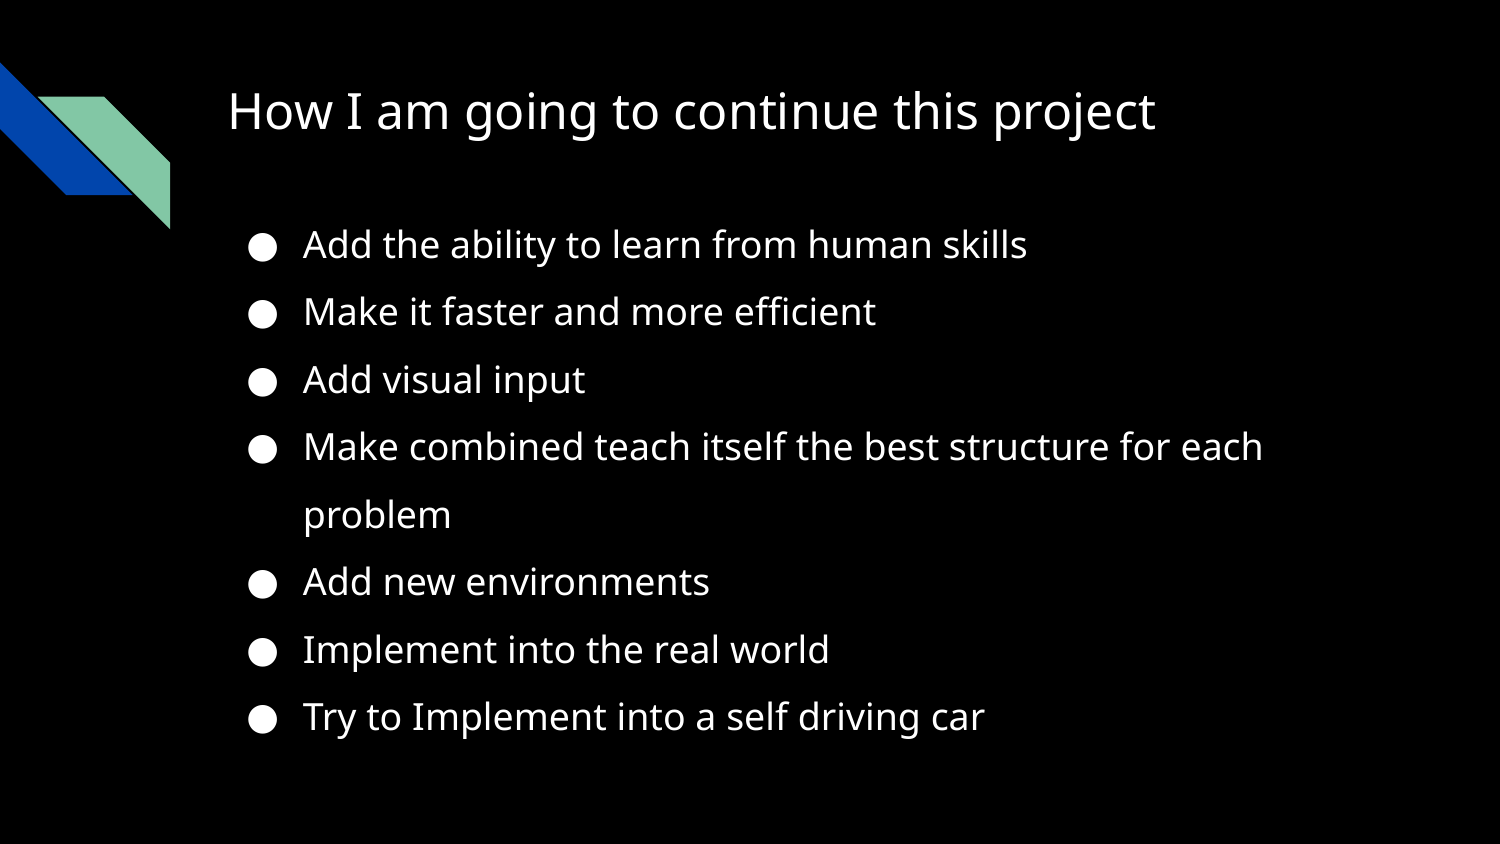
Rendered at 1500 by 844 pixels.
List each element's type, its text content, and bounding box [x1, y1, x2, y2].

title How I am going to continue this project [212, 64, 1368, 183]
list Add the ability to learn from human skills Make it faster and more efficient Add visual input Make combined teach itself the best structure for each problem Add new environments Implement into the real world Try to Implement into a self driving car [212, 183, 1368, 661]
